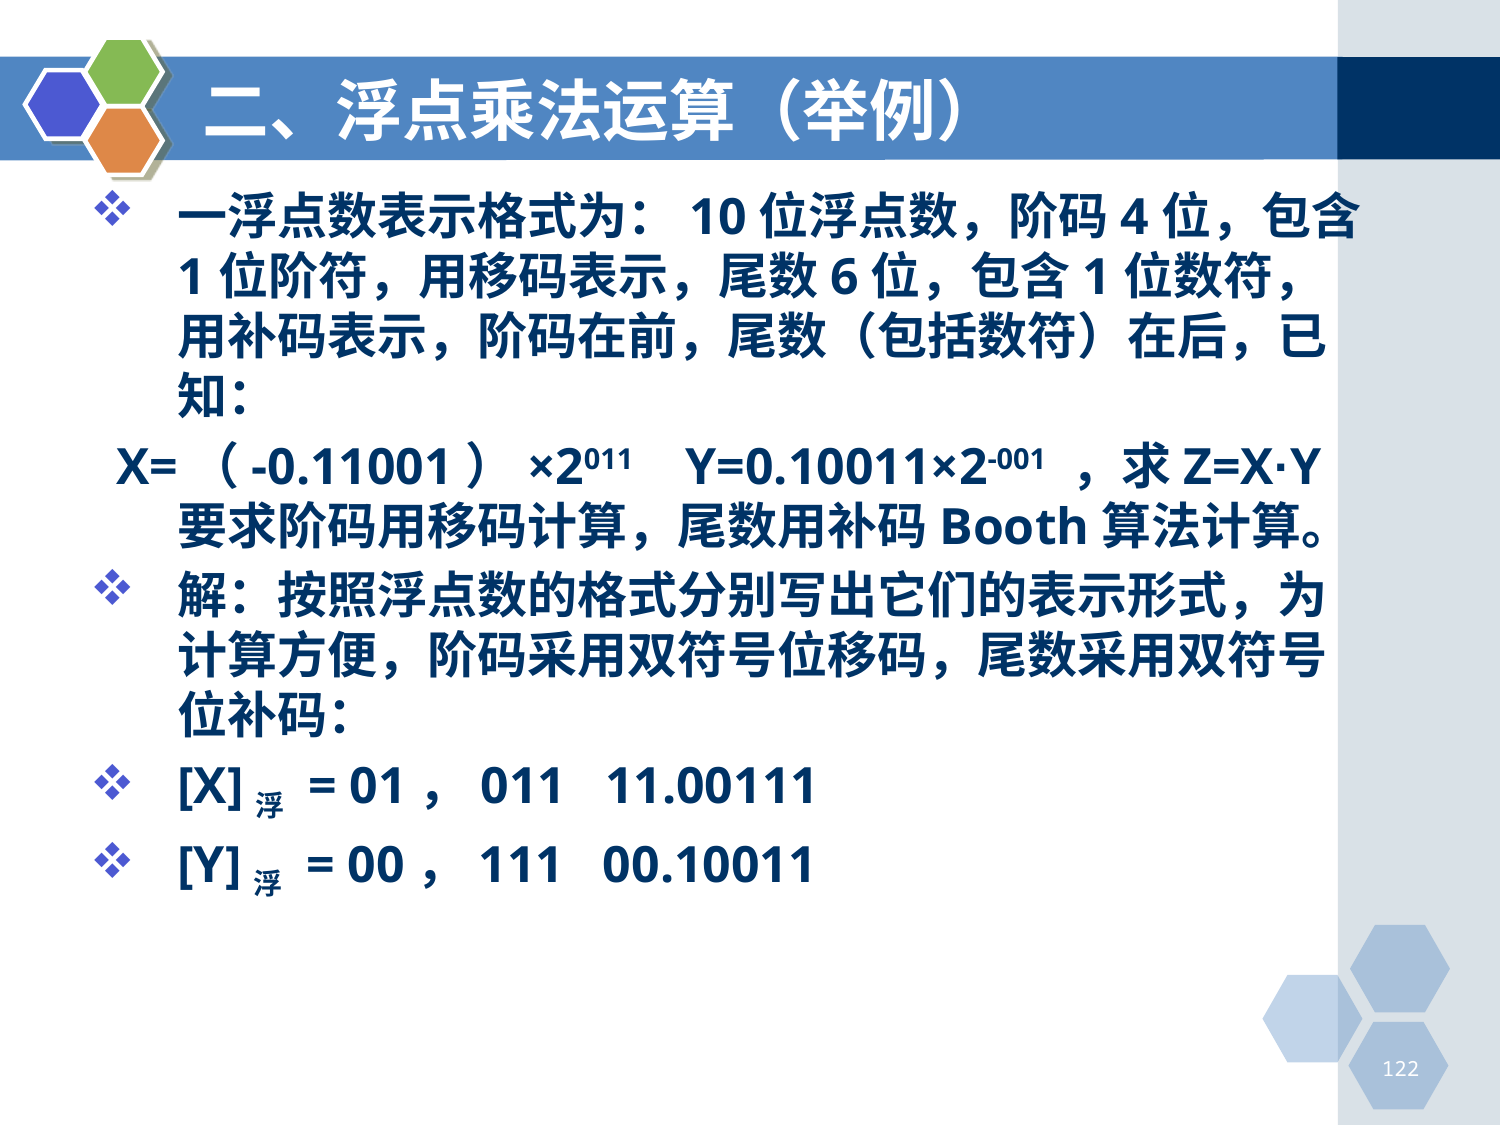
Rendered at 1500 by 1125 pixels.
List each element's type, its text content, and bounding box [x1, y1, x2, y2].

title 二、浮点乘法运算（举例） [187, 62, 1288, 155]
slide_number 122 [1359, 1047, 1435, 1086]
list 一浮点数表示格式为：10位浮点数，阶码4位，包含1位阶符，用移码表示，尾数6位，包含1位数符，用补码表示，阶码在前，尾数（包括数符）在后，已知： X=（-0.11001）×2011 Y=0.10011×2-001 ，求Z=X·Y要求阶码用移码计算，尾数用补码Booth算法计算。 解：按照浮点数的格式分别写出它们的表示形式，为计算方便，阶码采用双符号位移码，尾数采用双符号位补码： [X]浮 = 01，011 11.00111 [Y]浮 = 00，111 00.10011 [75, 176, 1388, 882]
